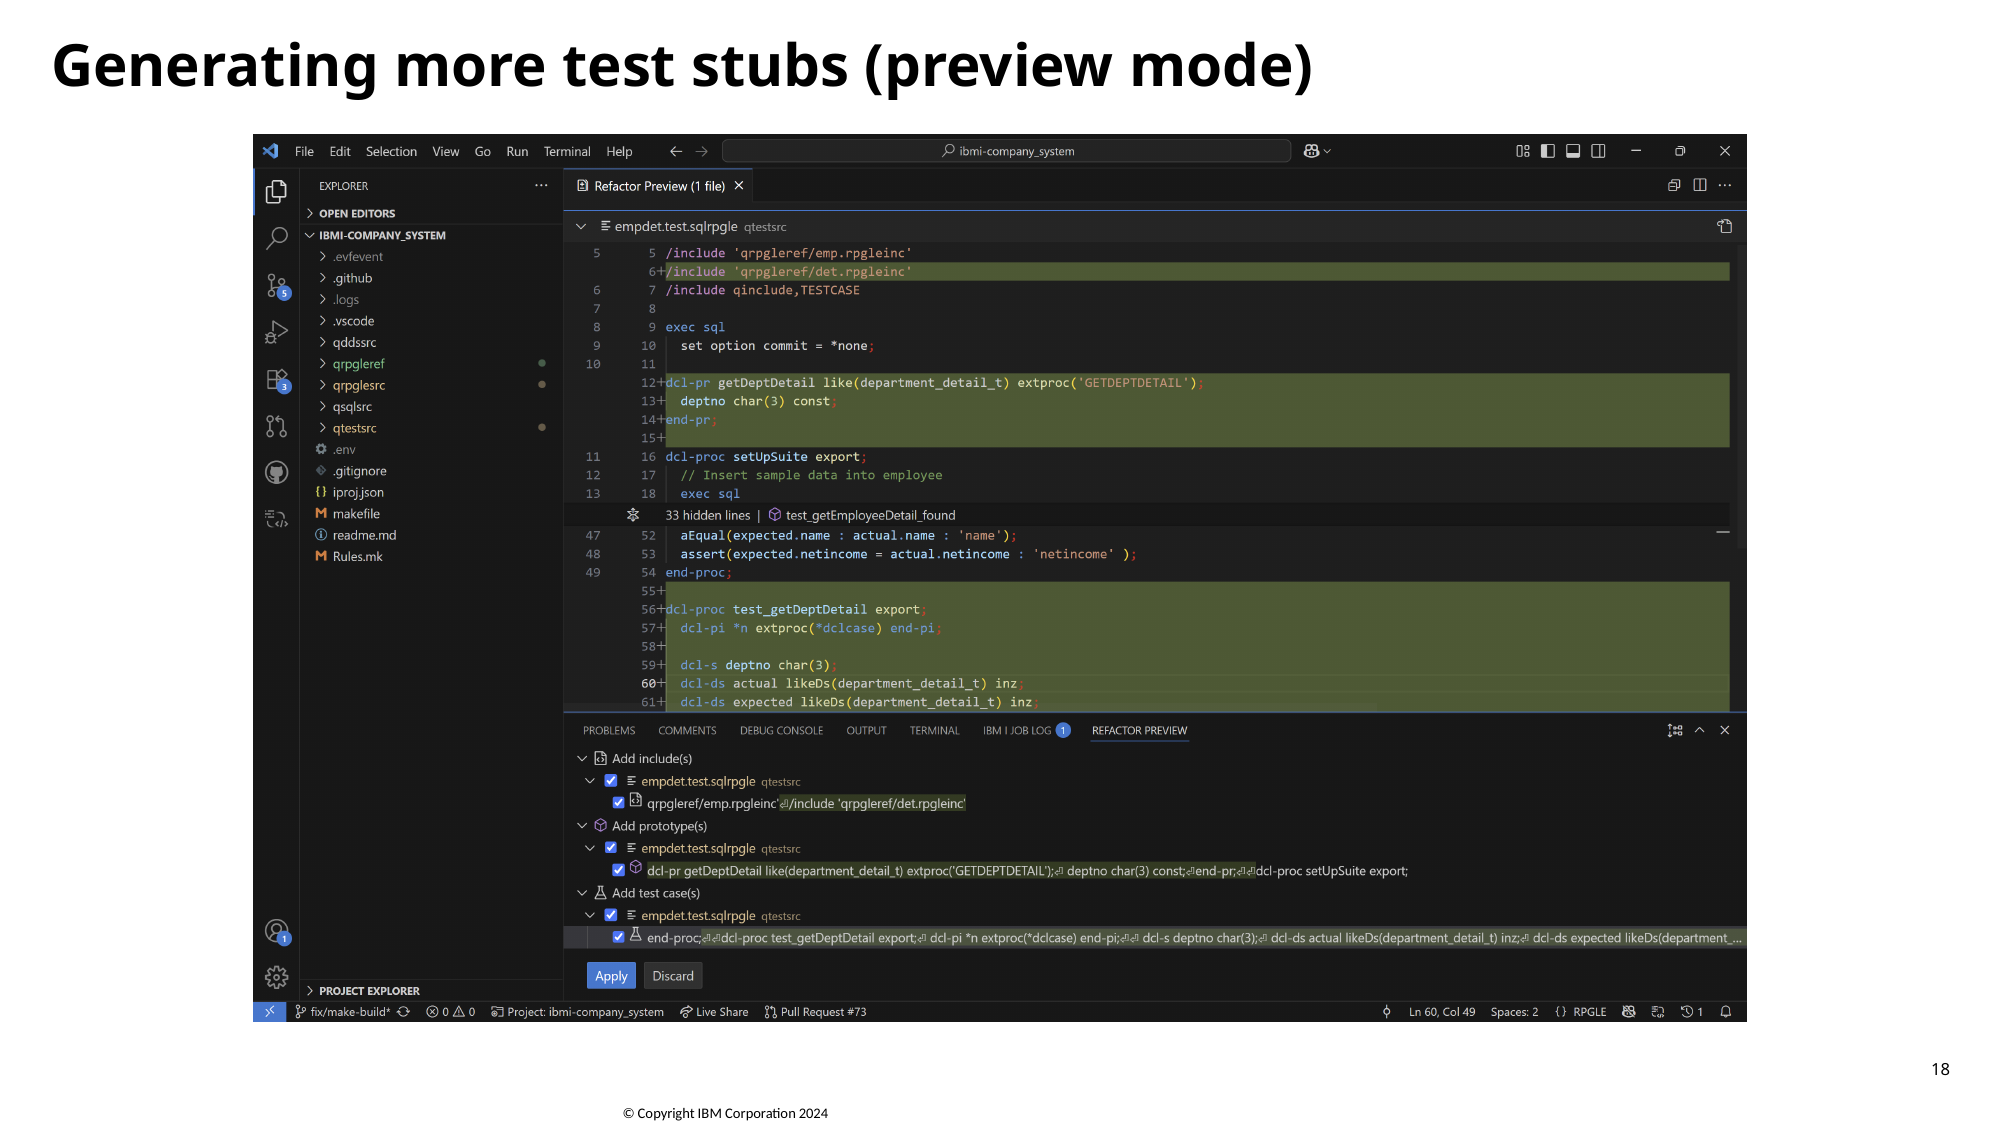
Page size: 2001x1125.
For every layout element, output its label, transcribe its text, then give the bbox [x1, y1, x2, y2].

picture [253, 134, 1747, 1022]
title Generating more test stubs (preview mode) [51, 36, 1721, 101]
slide_number 18 [1500, 1055, 1950, 1086]
